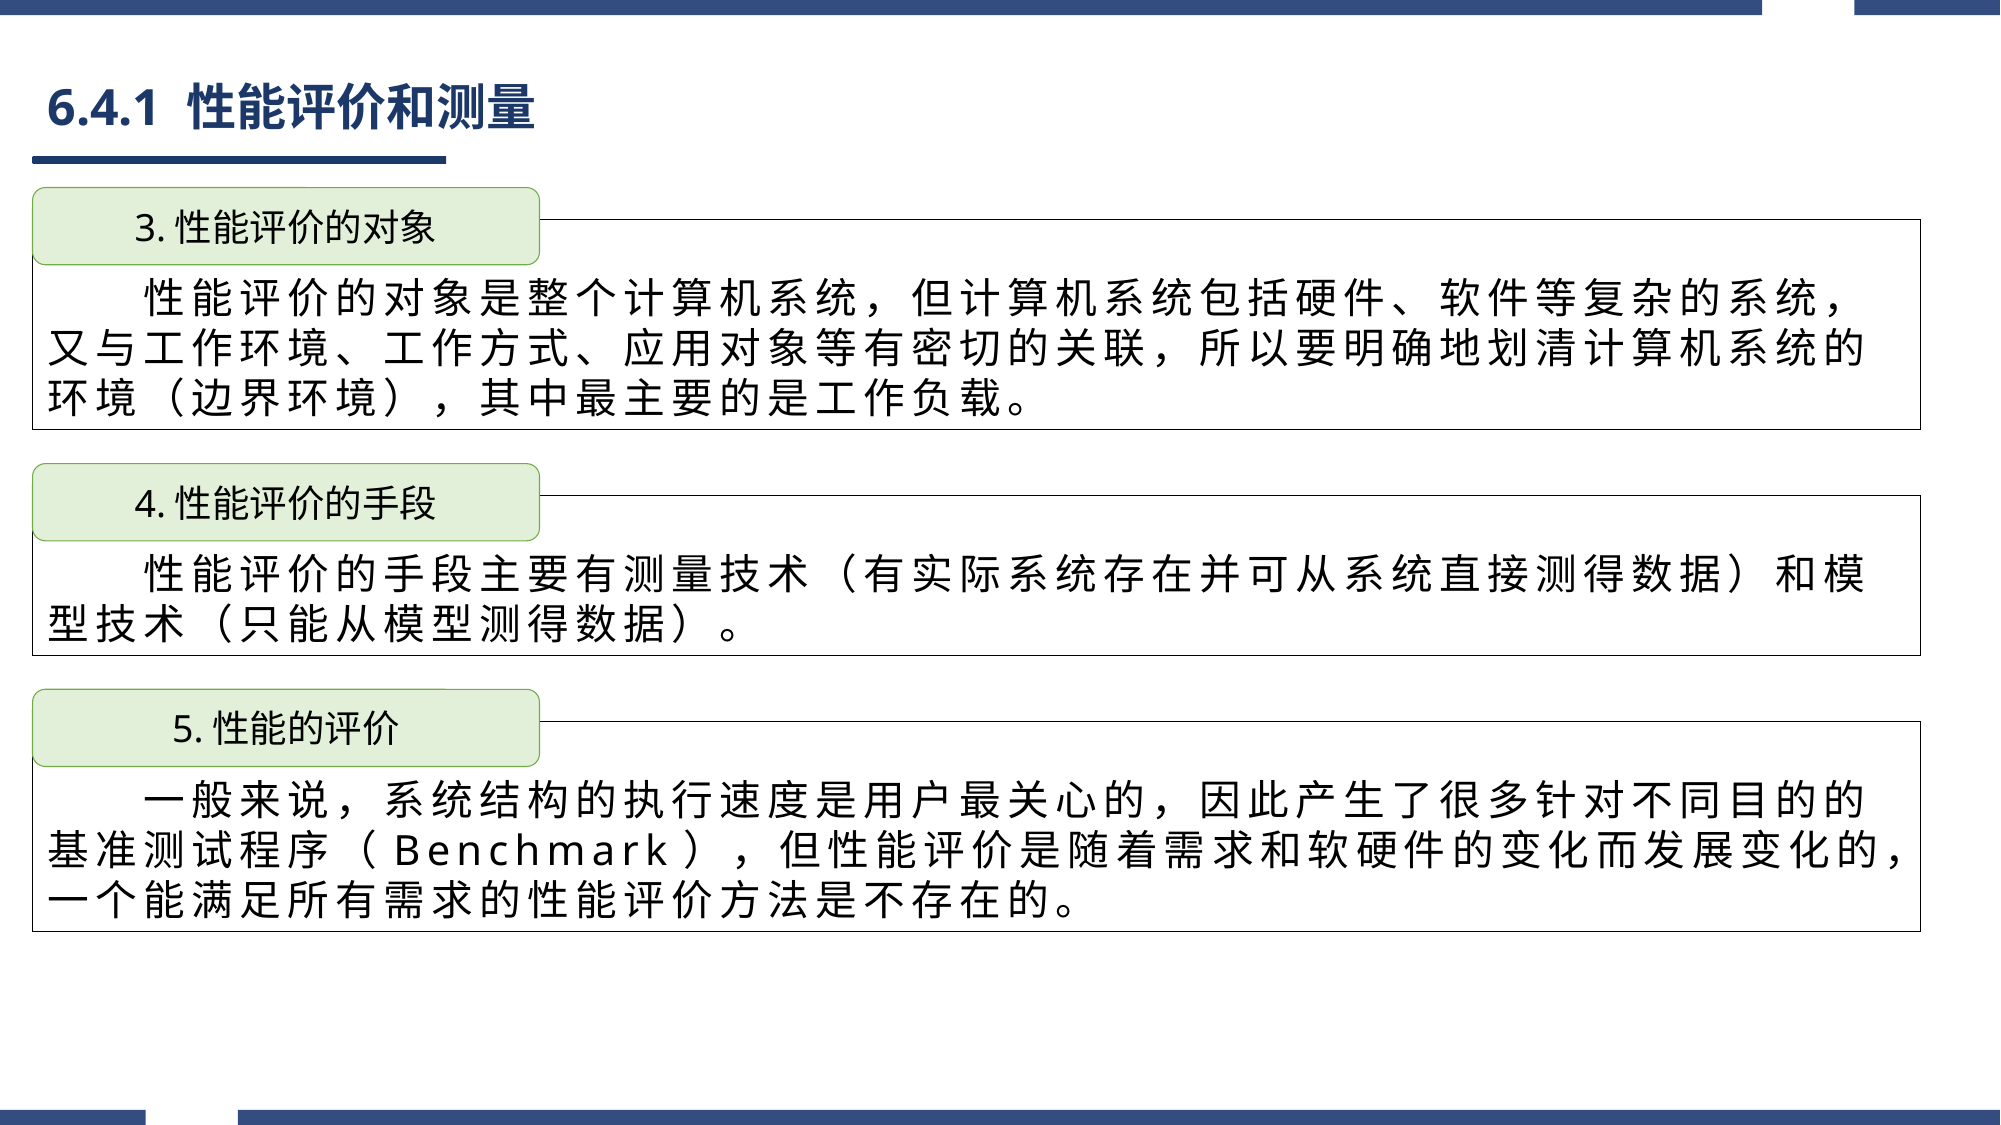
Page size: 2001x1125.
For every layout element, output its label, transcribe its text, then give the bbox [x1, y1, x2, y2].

title 6.4.1 性能评价和测量 [32, 67, 778, 152]
text_box 性能评价的手段主要有测量技术（有实际系统存在并可从系统直接测得数据）和模型技术（只能从模型测得数据）。 [32, 495, 1921, 656]
text_box 一般来说，系统结构的执行速度是用户最关心的，因此产生了很多针对不同目的的基准测试程序（Benchmark），但性能评价是随着需求和软硬件的变化而发展变化的，一个能满足所有需求的性能评价方法是不存在的。 [32, 721, 1921, 932]
text_box 3.性能评价的对象 [31, 186, 541, 266]
text_box 5.性能的评价 [31, 688, 541, 768]
text_box 性能评价的对象是整个计算机系统，但计算机系统包括硬件、软件等复杂的系统，又与工作环境、工作方式、应用对象等有密切的关联，所以要明确地划清计算机系统的环境（边界环境），其中最主要的是工作负载。 [32, 219, 1921, 430]
text_box 4.性能评价的手段 [31, 463, 541, 542]
